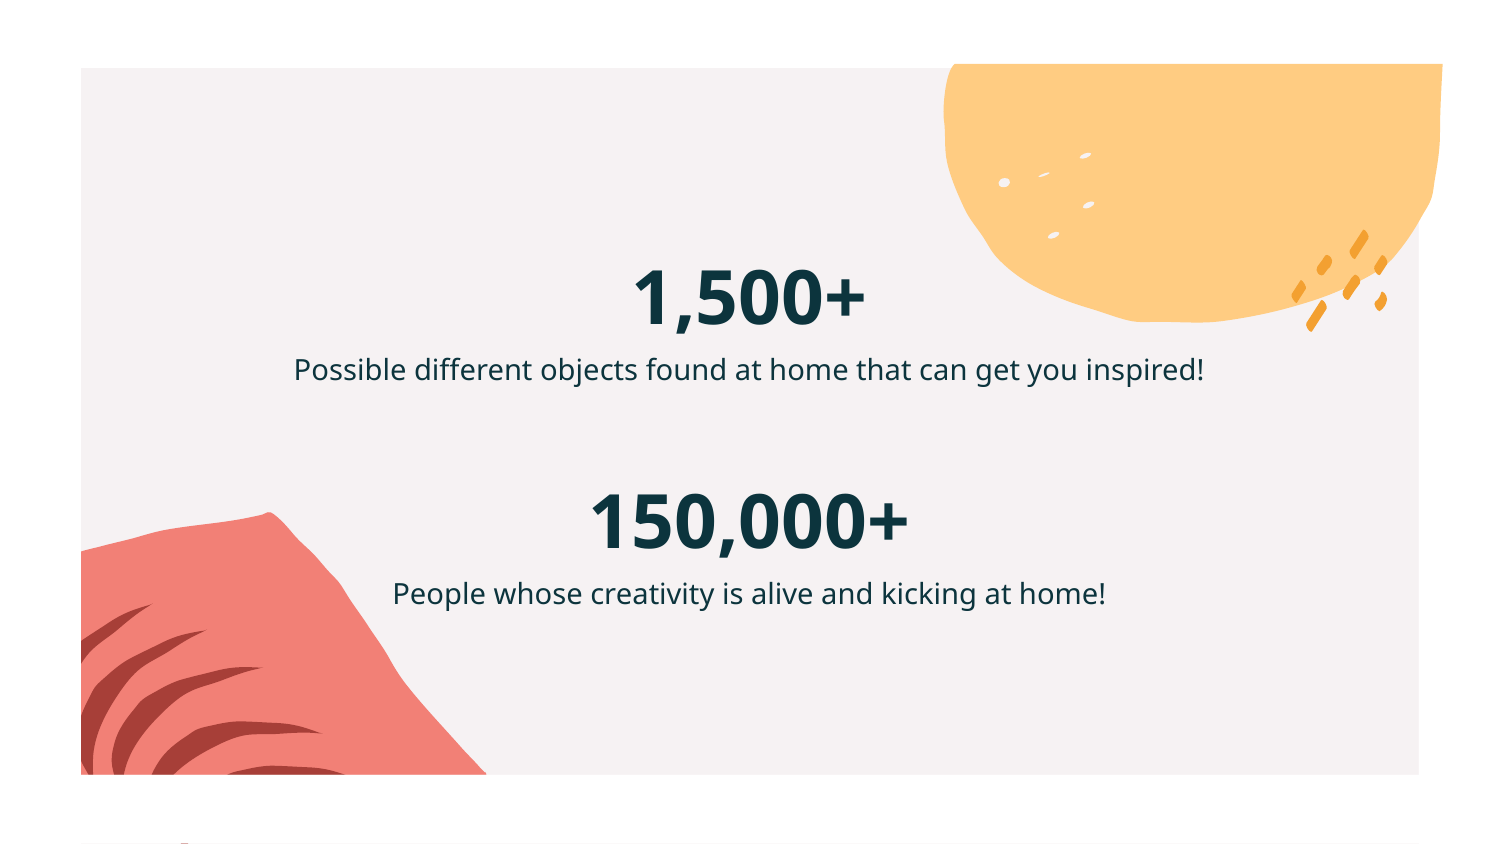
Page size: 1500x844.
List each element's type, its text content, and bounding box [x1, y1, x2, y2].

subtitle People whose creativity is alive and kicking at home! [222, 560, 1277, 617]
title 1,500+ [348, 226, 1151, 336]
subtitle Possible different objects found at home that can get you inspired! [222, 336, 1277, 394]
title 150,000+ [348, 450, 1151, 560]
